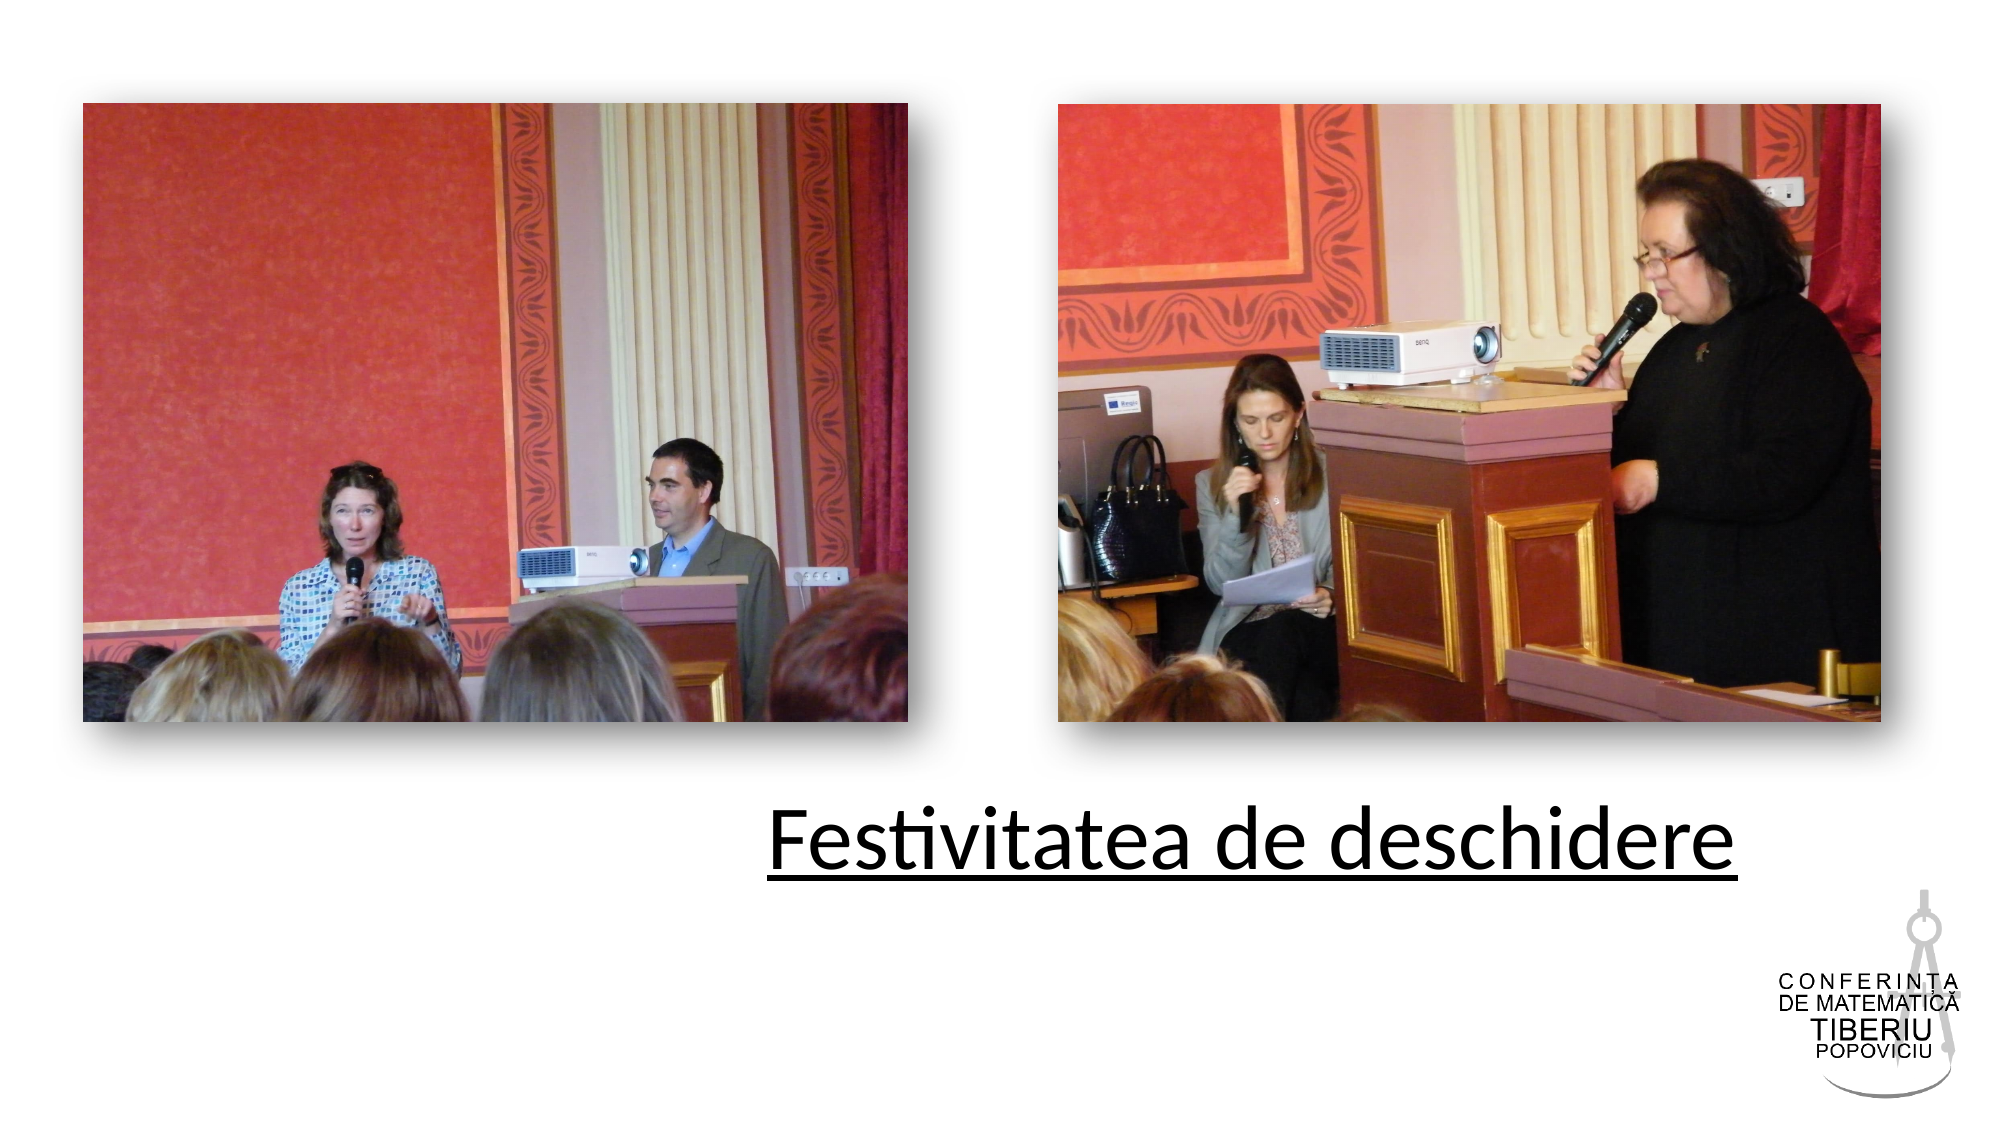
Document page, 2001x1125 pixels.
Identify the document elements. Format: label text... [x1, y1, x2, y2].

text_box Festivitatea de deschidere [752, 770, 2000, 895]
picture [83, 103, 908, 722]
picture [1058, 104, 1881, 722]
picture [1607, 827, 2001, 1125]
